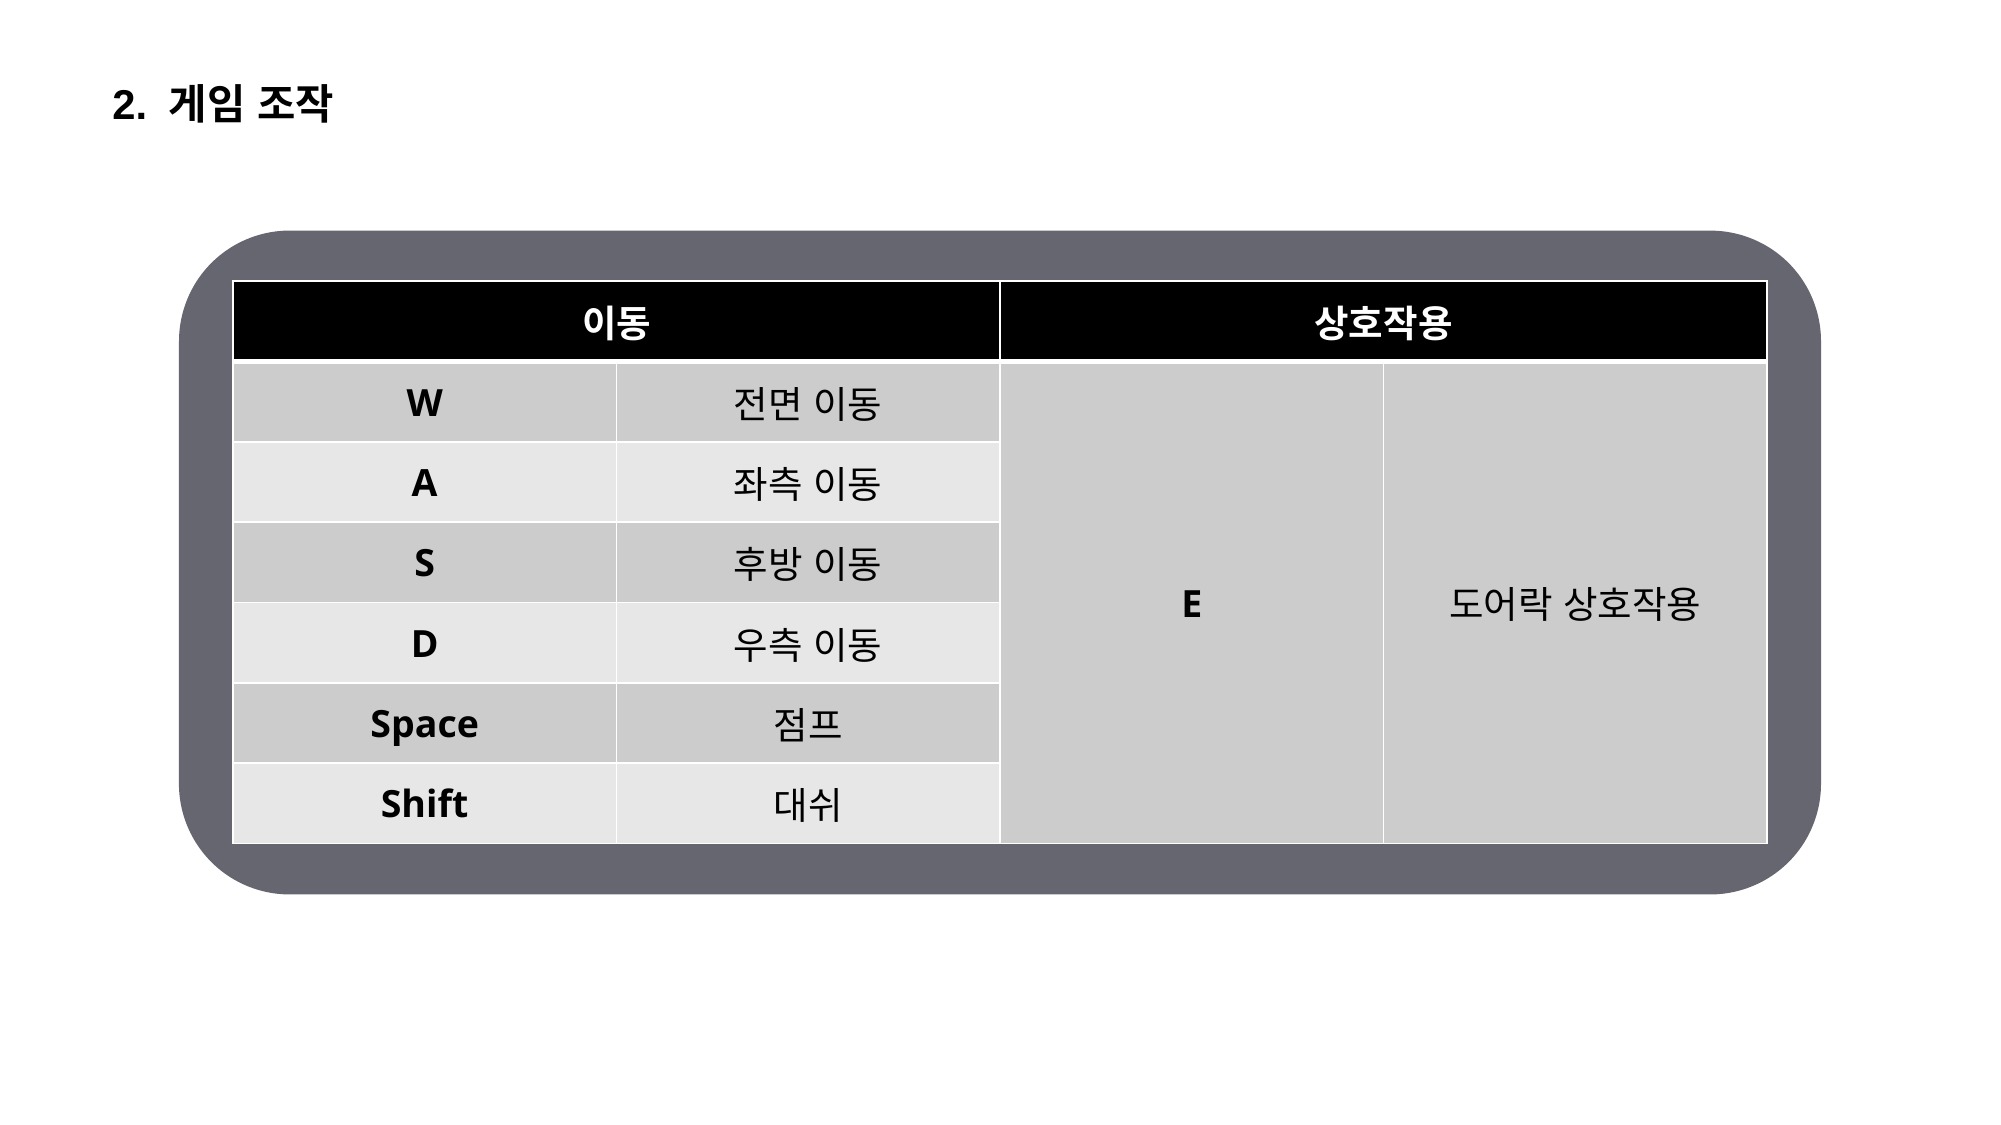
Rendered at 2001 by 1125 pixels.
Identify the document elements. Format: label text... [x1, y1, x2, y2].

table_cell 우측 이동 [617, 603, 999, 682]
table_cell 좌측 이동 [617, 443, 999, 521]
table_cell Shift [234, 764, 616, 843]
table_cell 대쉬 [617, 764, 999, 843]
table_cell 전면 이동 [617, 364, 999, 441]
table_header 상호작용 [1001, 282, 1766, 359]
table_cell 후방 이동 [617, 523, 999, 602]
table_cell 점프 [617, 684, 999, 762]
table_header 이동 [234, 282, 999, 359]
table_cell W [234, 364, 616, 441]
table_cell 도어락 상호작용 [1384, 364, 1766, 843]
table_cell Space [234, 684, 616, 762]
table_cell E [1001, 364, 1383, 843]
table_cell D [234, 603, 616, 682]
table_cell S [234, 523, 616, 602]
table_cell A [234, 443, 616, 521]
text_box [177, 228, 1823, 897]
text_box 2. 게임 조작 [97, 70, 477, 135]
